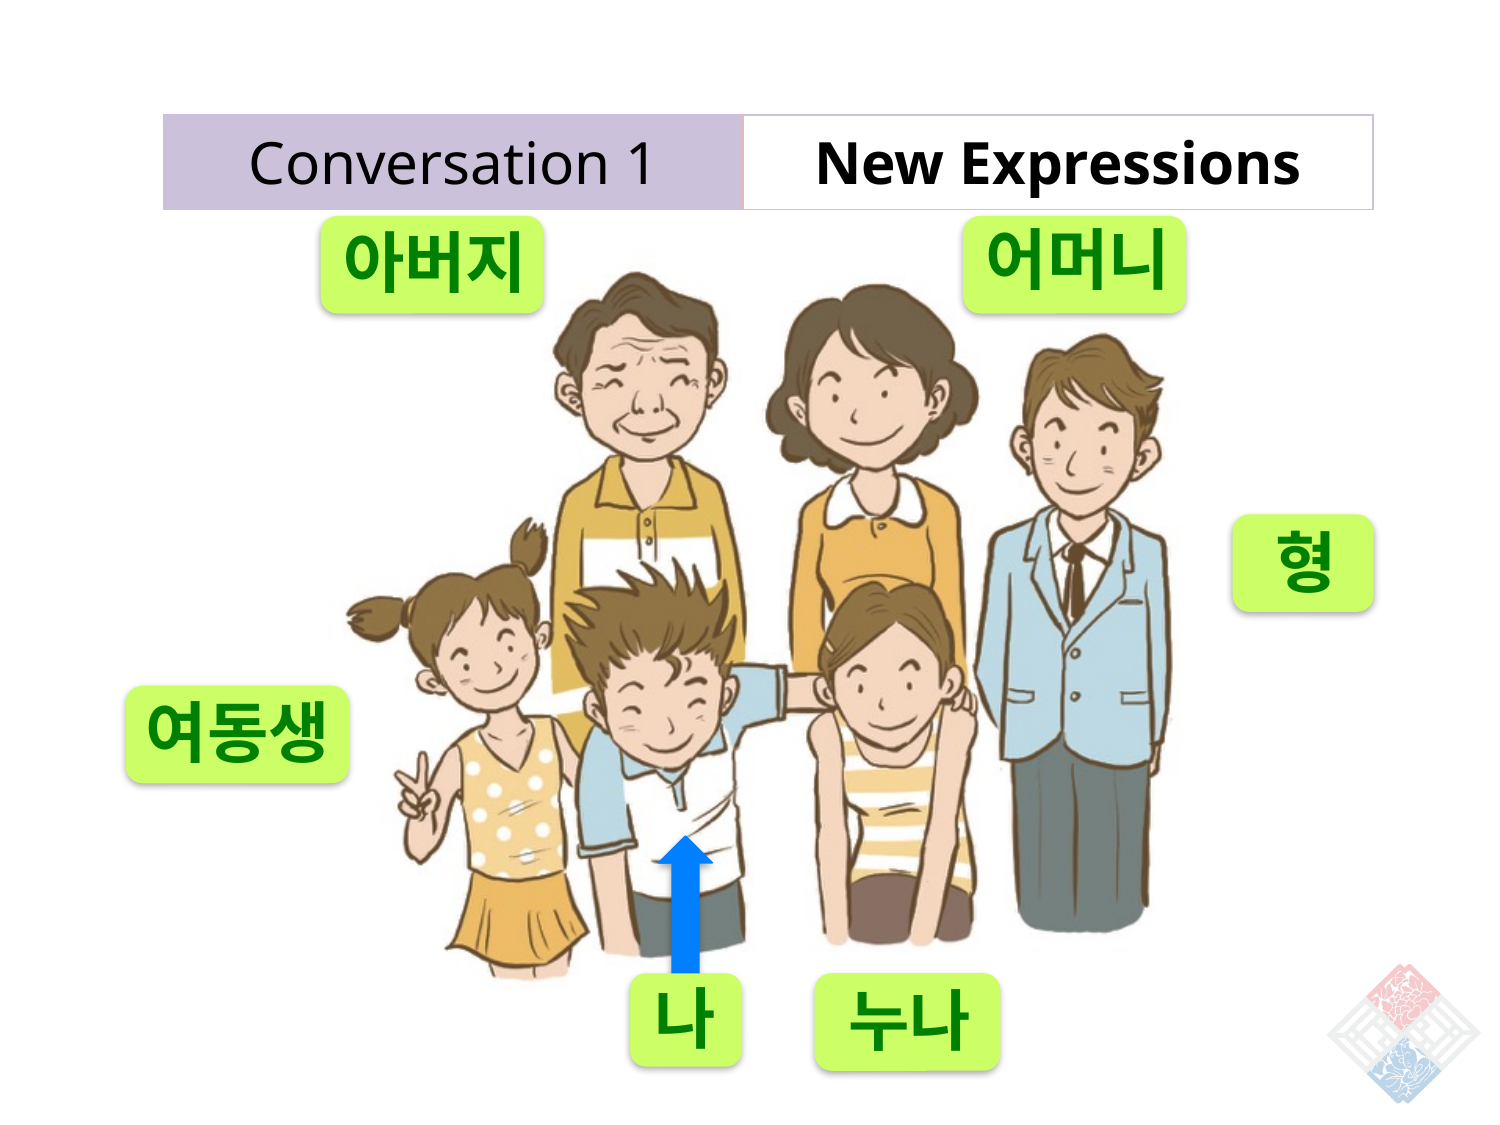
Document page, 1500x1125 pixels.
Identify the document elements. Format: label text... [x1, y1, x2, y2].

picture [304, 224, 1234, 997]
text_box 여동생 [130, 683, 299, 779]
text_box 나 [640, 1005, 732, 1065]
text_box [1323, 956, 1484, 1112]
text_box 어머니 [971, 210, 1186, 223]
text_box [814, 1005, 1001, 1071]
table_header New Expressions [744, 116, 1372, 209]
table_header Conversation 1 [165, 116, 742, 209]
text_box [1238, 514, 1374, 612]
text_box 누나 [833, 1005, 987, 1066]
text_box [131, 779, 299, 784]
text_box 아버지 [328, 213, 543, 223]
text_box 형 [1260, 513, 1352, 609]
text_box [125, 691, 130, 778]
text_box [629, 1005, 742, 1067]
